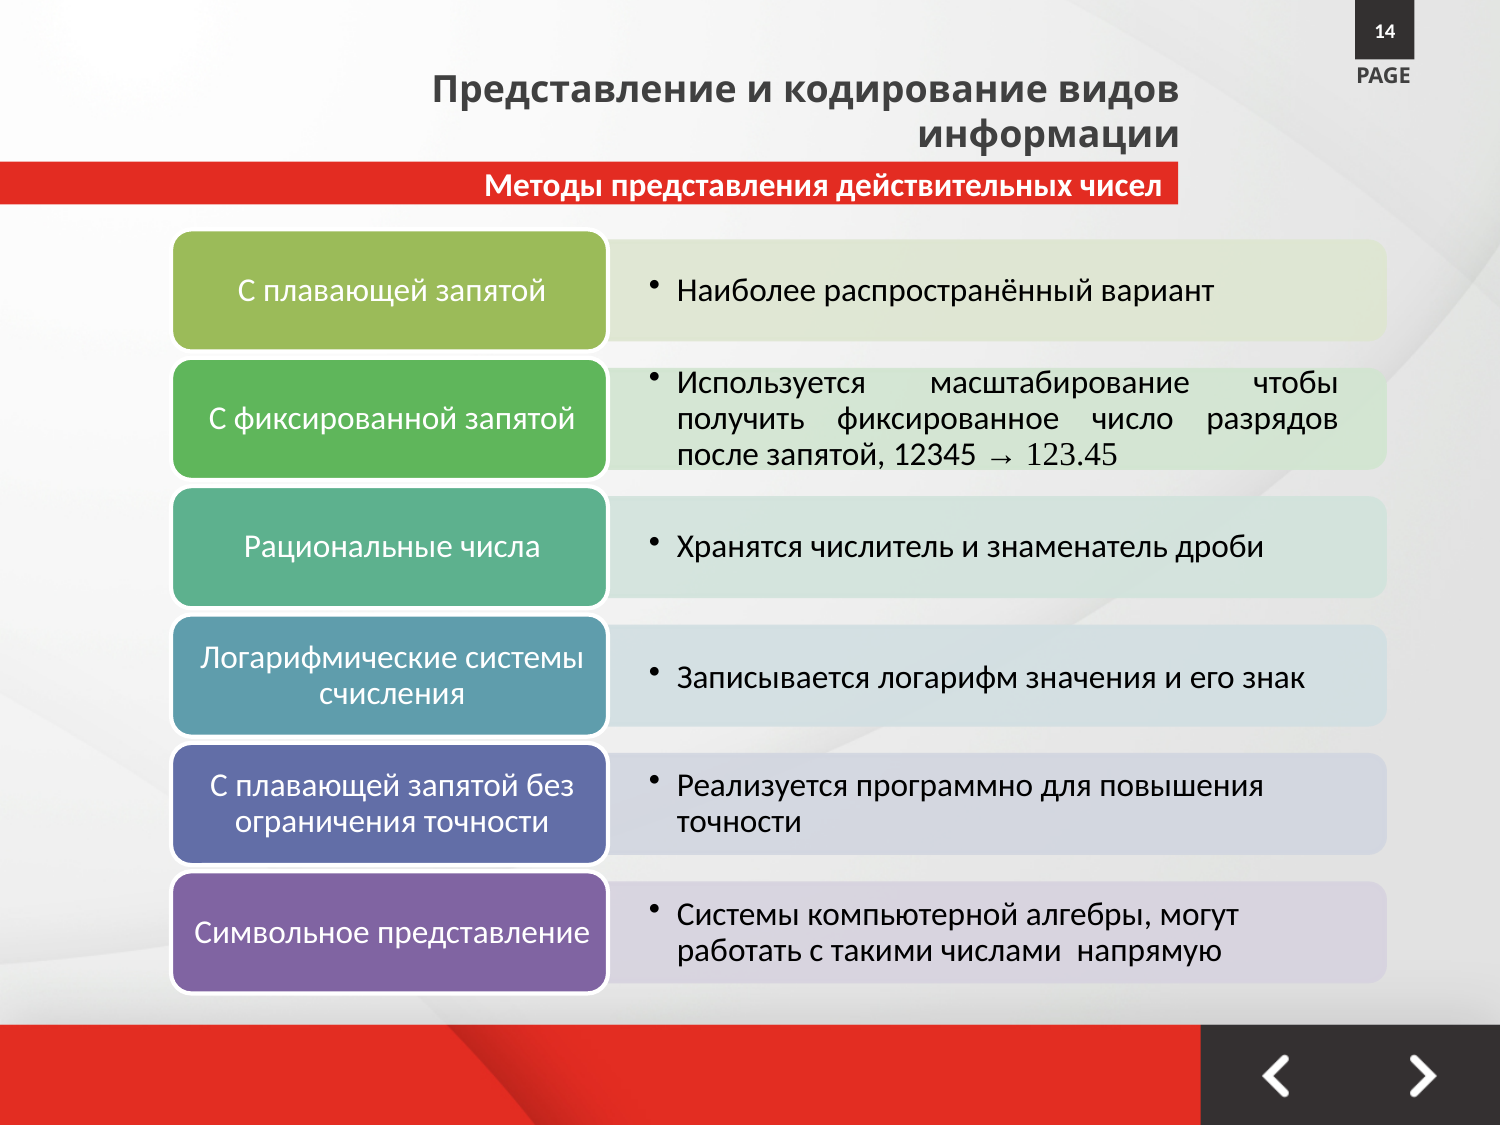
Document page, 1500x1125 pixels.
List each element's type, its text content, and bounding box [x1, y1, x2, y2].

picture [0, 0, 1500, 1125]
text_box 14 [1353, 0, 1417, 61]
text_box PAGE [1341, 54, 1426, 96]
text_box Представление и кодирование видов информации [171, 57, 1196, 163]
subtitle Методы представления действительных чисел [0, 161, 1179, 205]
